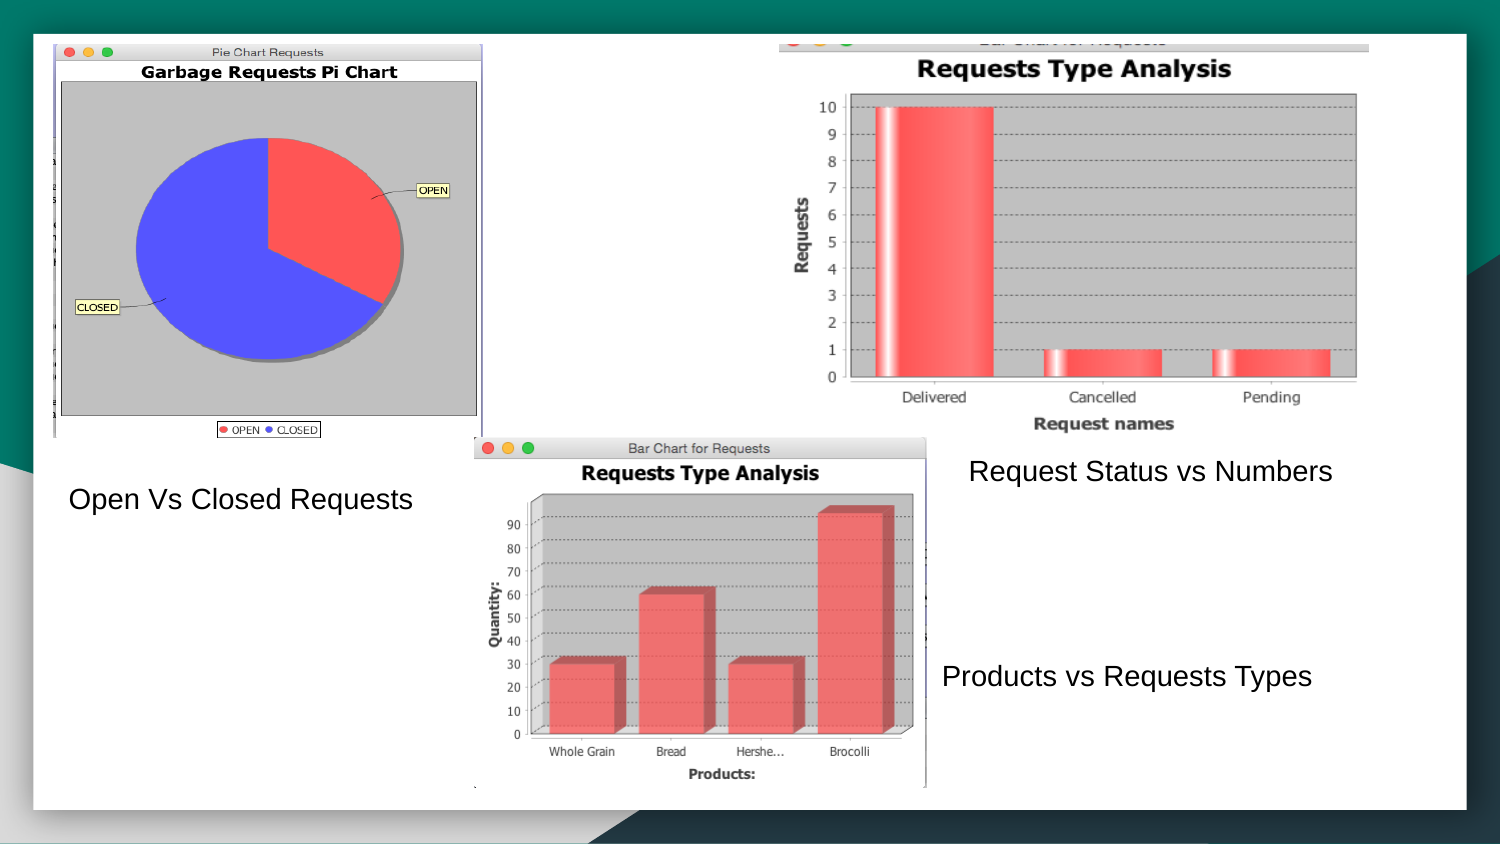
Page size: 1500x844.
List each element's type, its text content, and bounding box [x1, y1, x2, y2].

text_box Products vs Requests Types [932, 642, 1494, 709]
text_box Request Status vs Numbers [953, 437, 1500, 504]
picture [53, 44, 1370, 788]
text_box Open Vs Closed Requests [53, 465, 469, 532]
